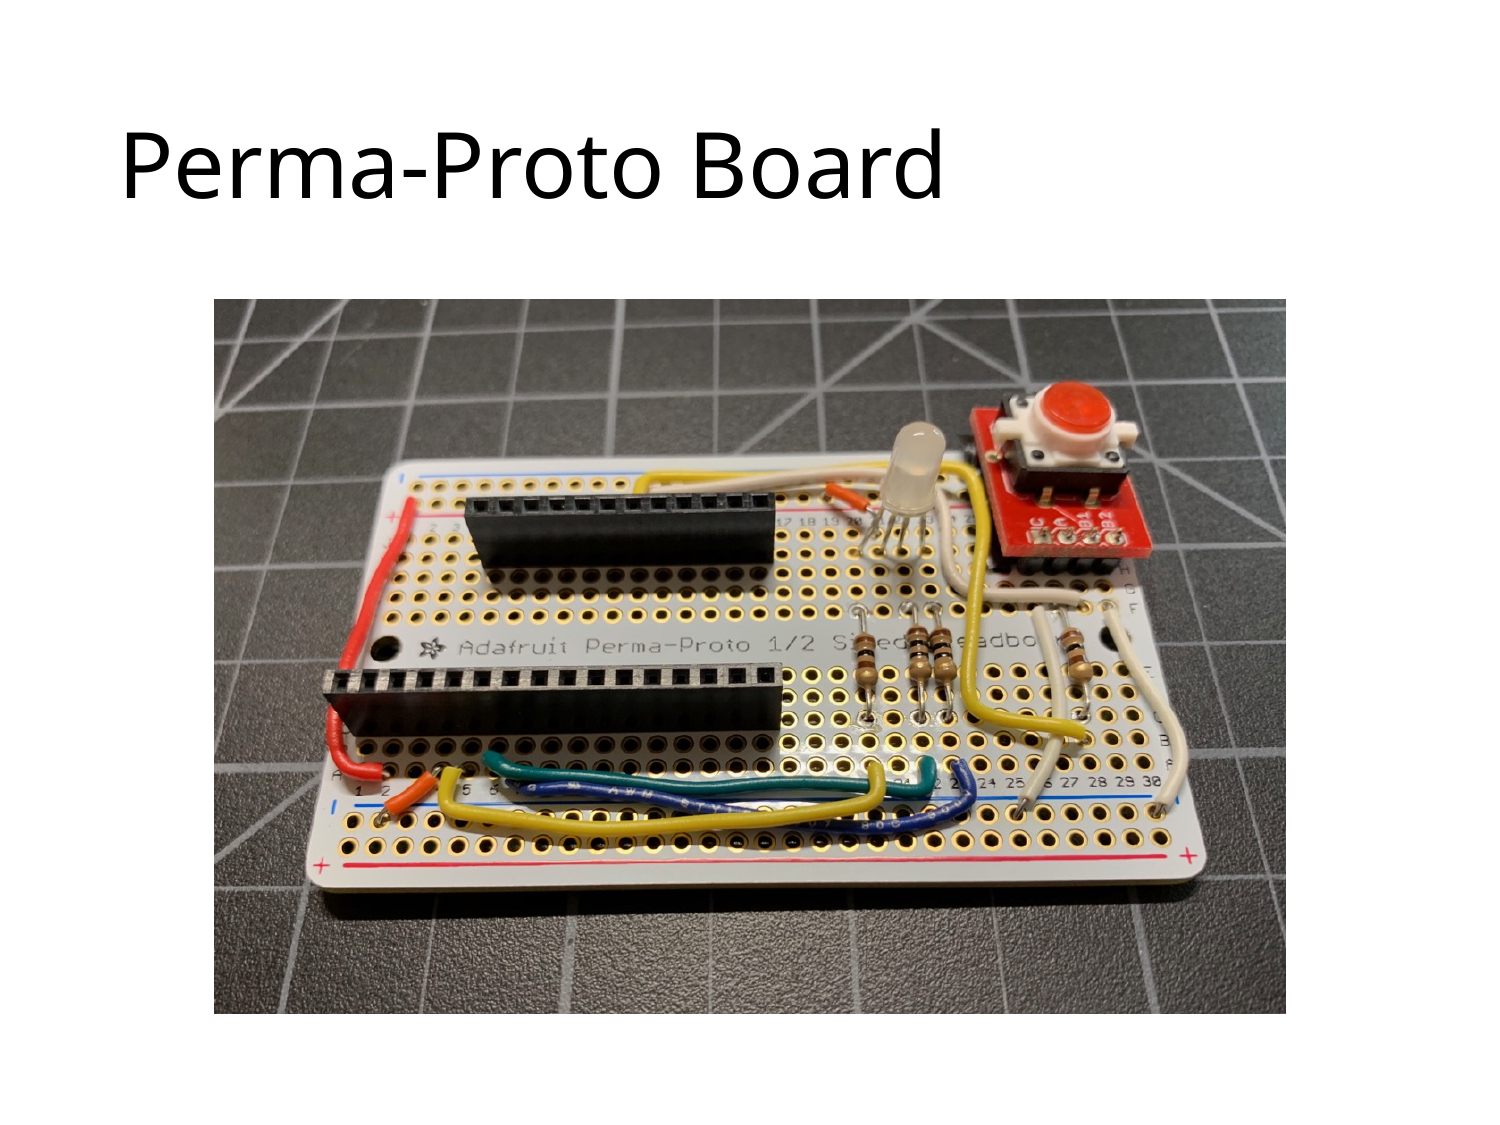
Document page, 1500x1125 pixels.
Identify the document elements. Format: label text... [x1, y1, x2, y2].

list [214, 299, 1286, 1014]
title Perma-Proto Board [103, 59, 1397, 278]
